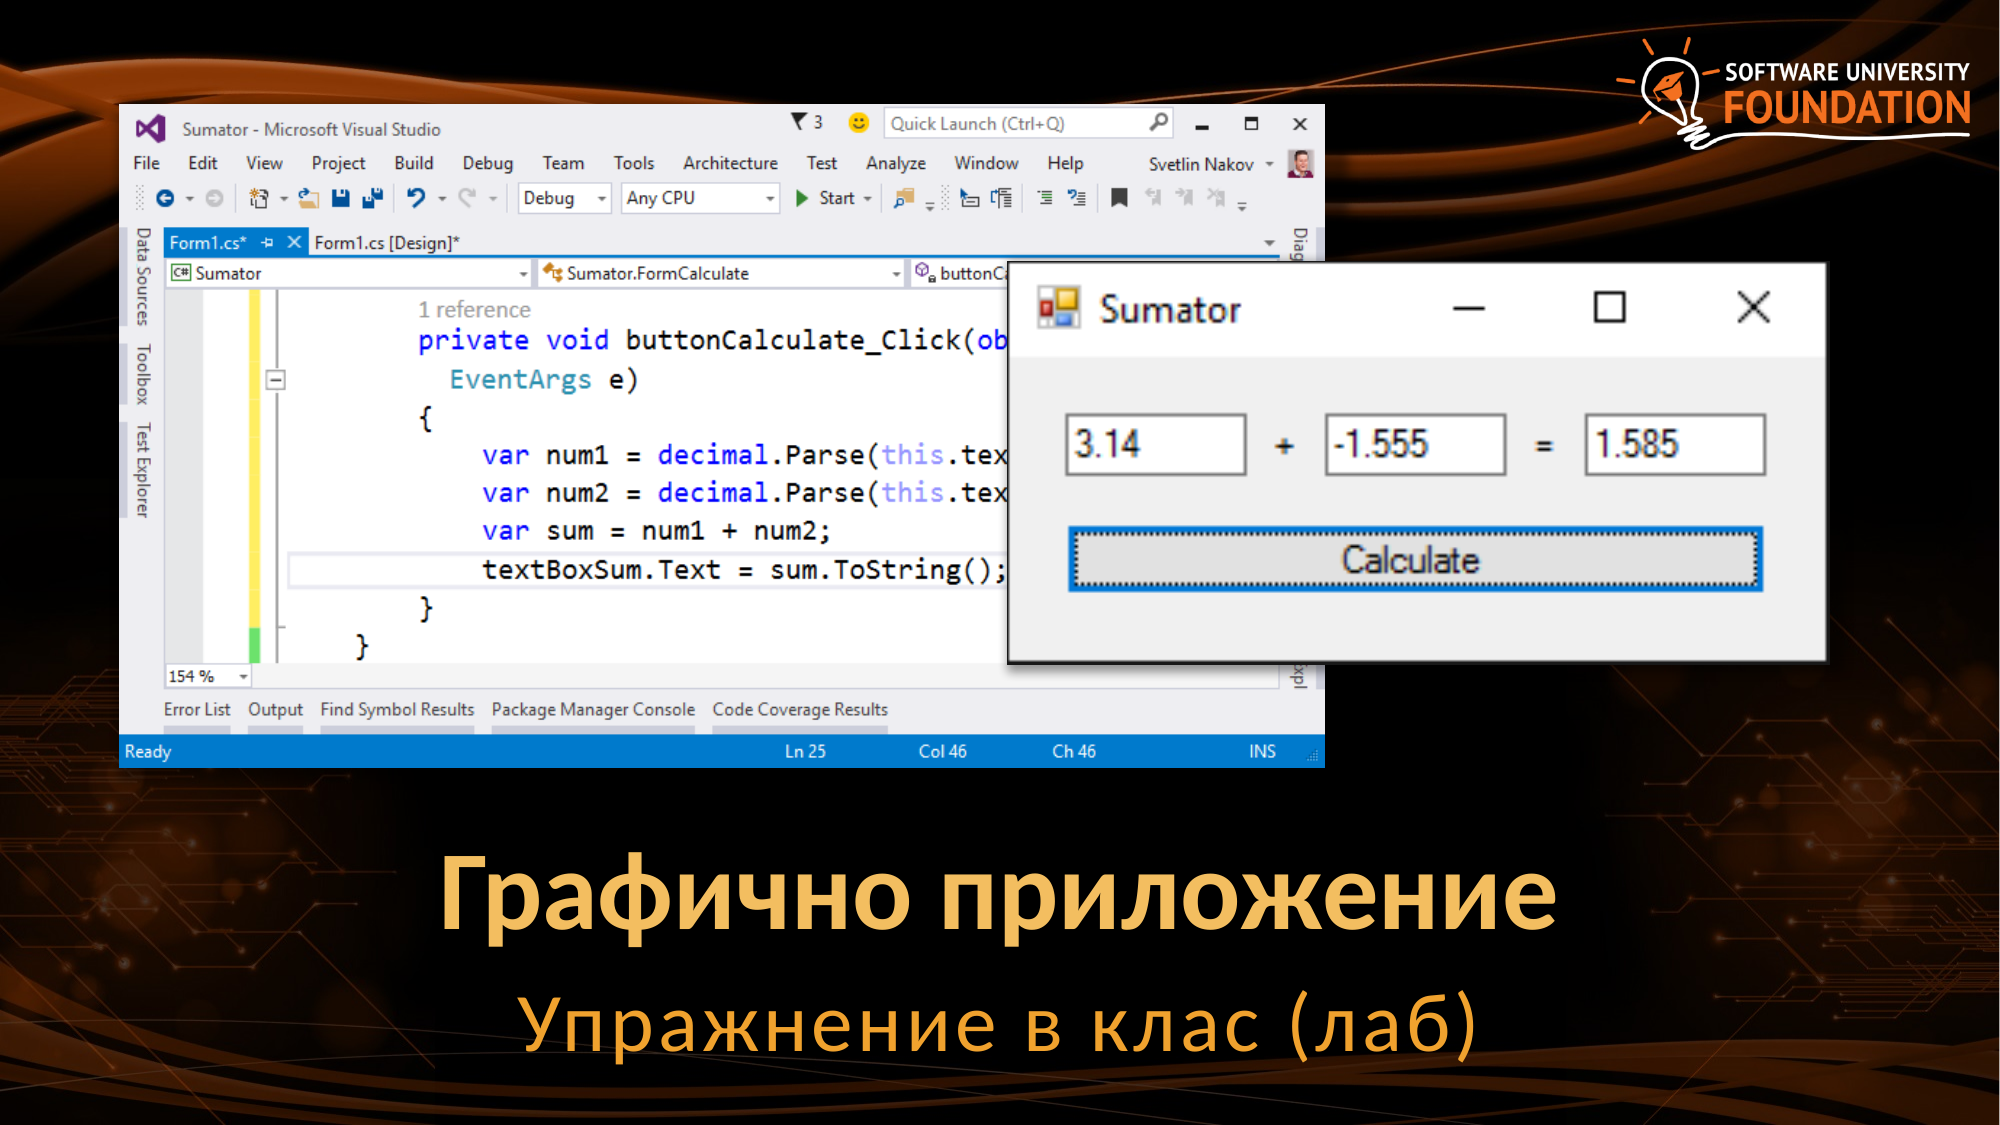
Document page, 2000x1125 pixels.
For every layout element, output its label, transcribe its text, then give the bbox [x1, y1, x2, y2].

list Упражнение в клас (лаб) [149, 957, 1850, 1075]
picture [0, 0, 2000, 1125]
title Графично приложение [149, 825, 1850, 957]
